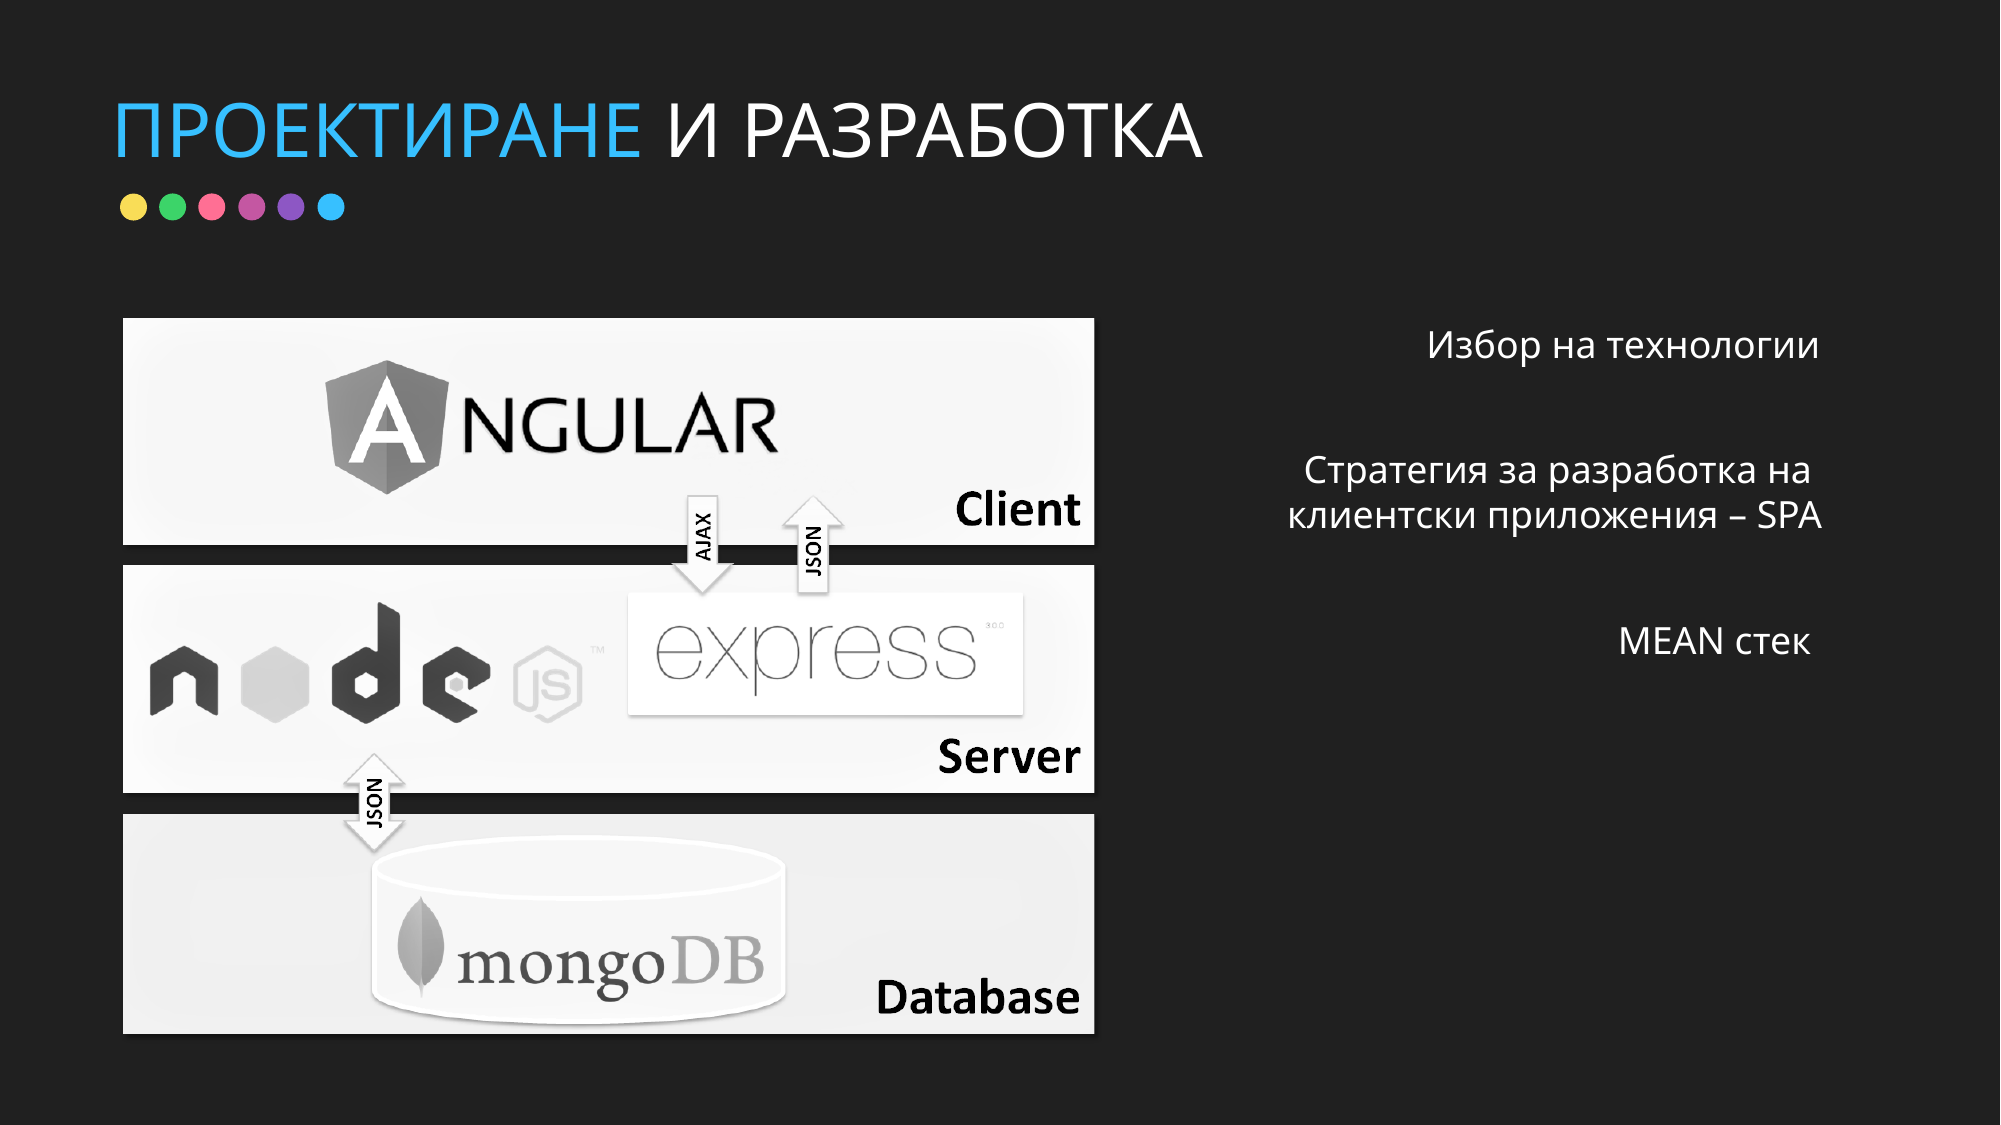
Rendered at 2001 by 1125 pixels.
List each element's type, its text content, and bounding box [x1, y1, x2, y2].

picture [118, 313, 1102, 1045]
text_box Стратегия за разработка на клиентски приложения – SPA [1272, 438, 1838, 544]
text_box ПРОЕКТИРАНЕ И РАЗРАБОТКА [96, 75, 1824, 181]
text_box MEAN стек [1603, 610, 1827, 670]
text_box [159, 193, 187, 221]
text_box [317, 193, 345, 221]
text_box [238, 193, 266, 221]
text_box Избор на технологии [1411, 313, 1836, 373]
text_box [277, 193, 305, 221]
text_box [120, 193, 148, 221]
text_box [198, 193, 226, 221]
